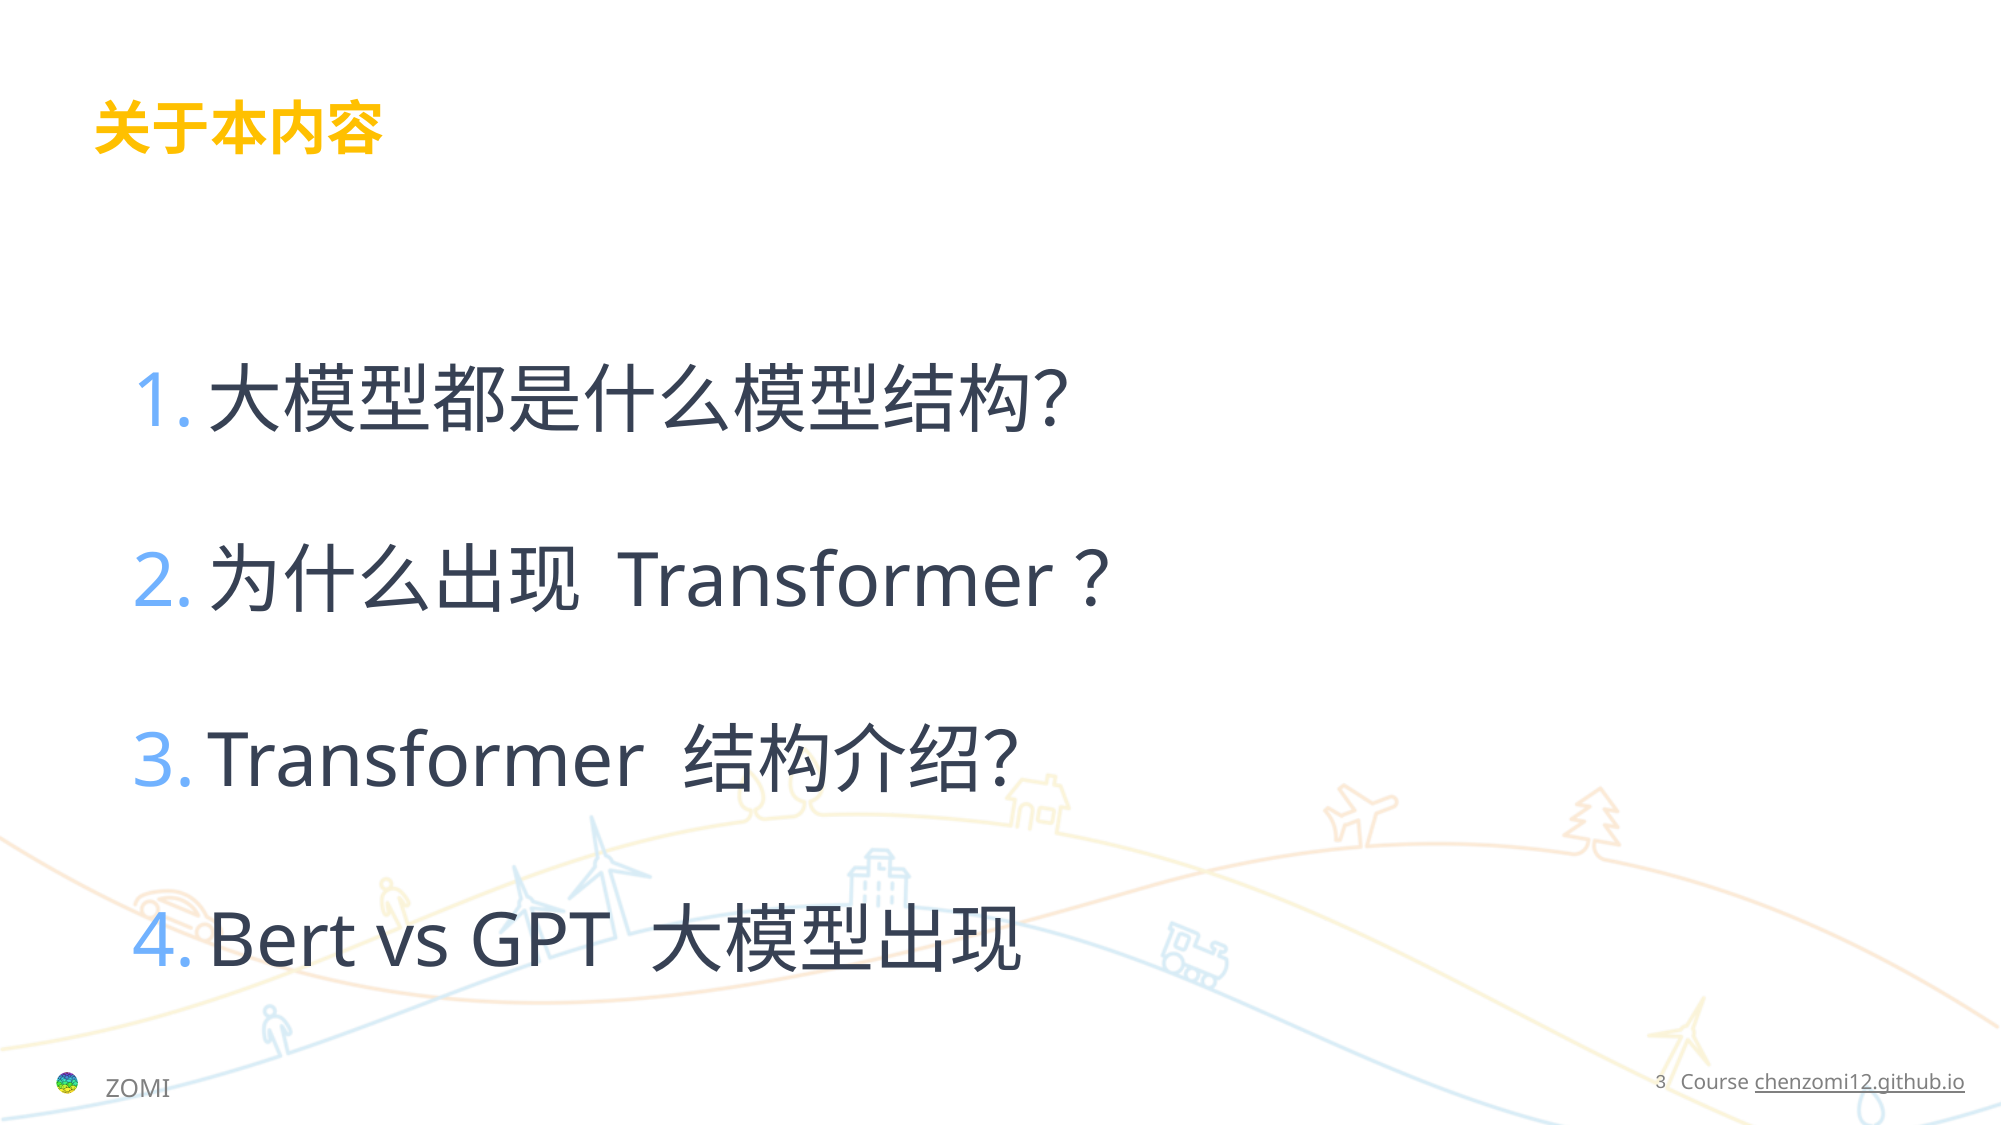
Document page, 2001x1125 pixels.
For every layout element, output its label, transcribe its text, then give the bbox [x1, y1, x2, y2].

list 大模型都是什么模型结构？ 为什么出现 Transformer？ Transformer 结构介绍？ Bert vs GPT 大模型出现 [79, 210, 1910, 1033]
picture [57, 1073, 77, 1093]
title 关于本内容 [79, 78, 1910, 175]
